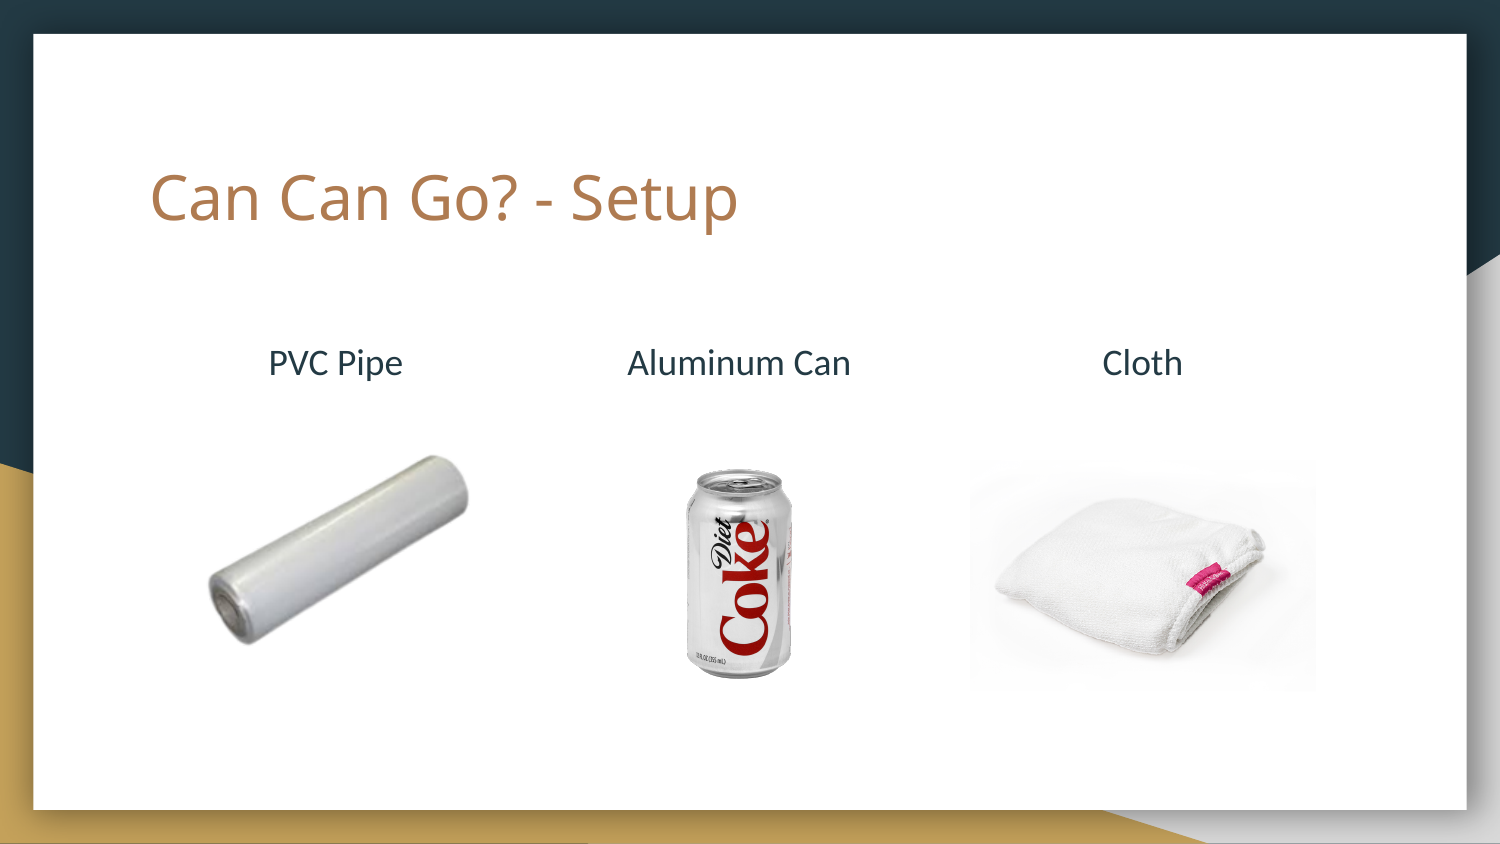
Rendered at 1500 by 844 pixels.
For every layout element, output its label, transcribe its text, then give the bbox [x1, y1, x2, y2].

list Cloth [941, 326, 1345, 729]
picture [0, 186, 803, 844]
list Aluminum Can [707, 326, 941, 729]
title Can Can Go? - Setup [134, 138, 1366, 296]
picture [969, 402, 1316, 748]
